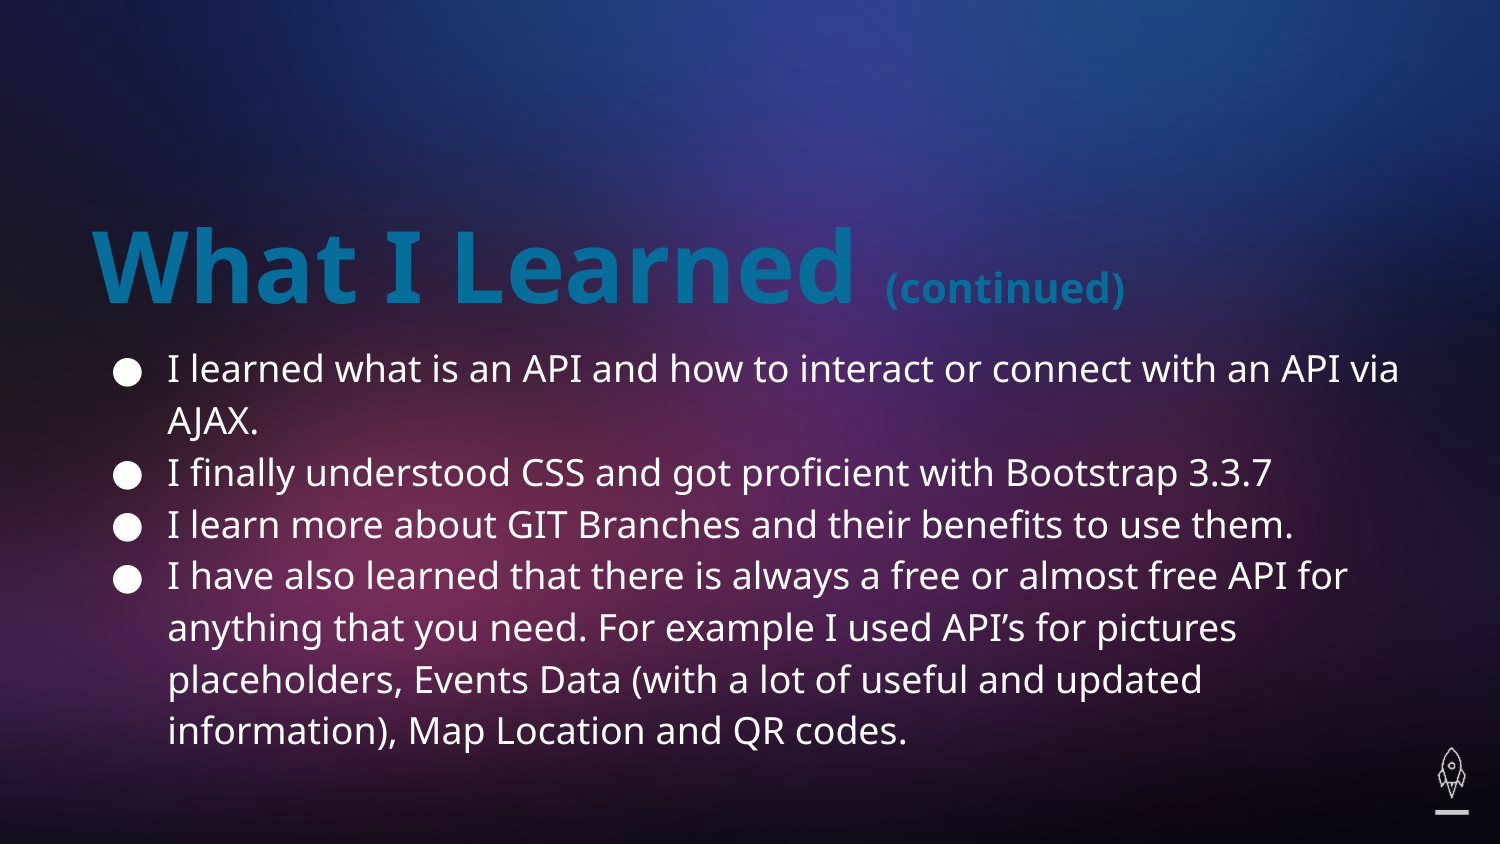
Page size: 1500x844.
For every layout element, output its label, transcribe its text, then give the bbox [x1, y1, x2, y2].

picture [0, 0, 1500, 844]
list I learned what is an API and how to interact or connect with an API via AJAX. I finally understood CSS and got proficient with Bootstrap 3.3.7 I learn more about GIT Branches and their benefits to use them. I have also learned that there is always a free or almost free API for anything that you need. For example I used API’s for pictures placeholders, Events Data (with a lot of useful and updated information), Map Location and QR codes. [77, 323, 1427, 776]
title What I Learned (continued) [77, 121, 1427, 323]
